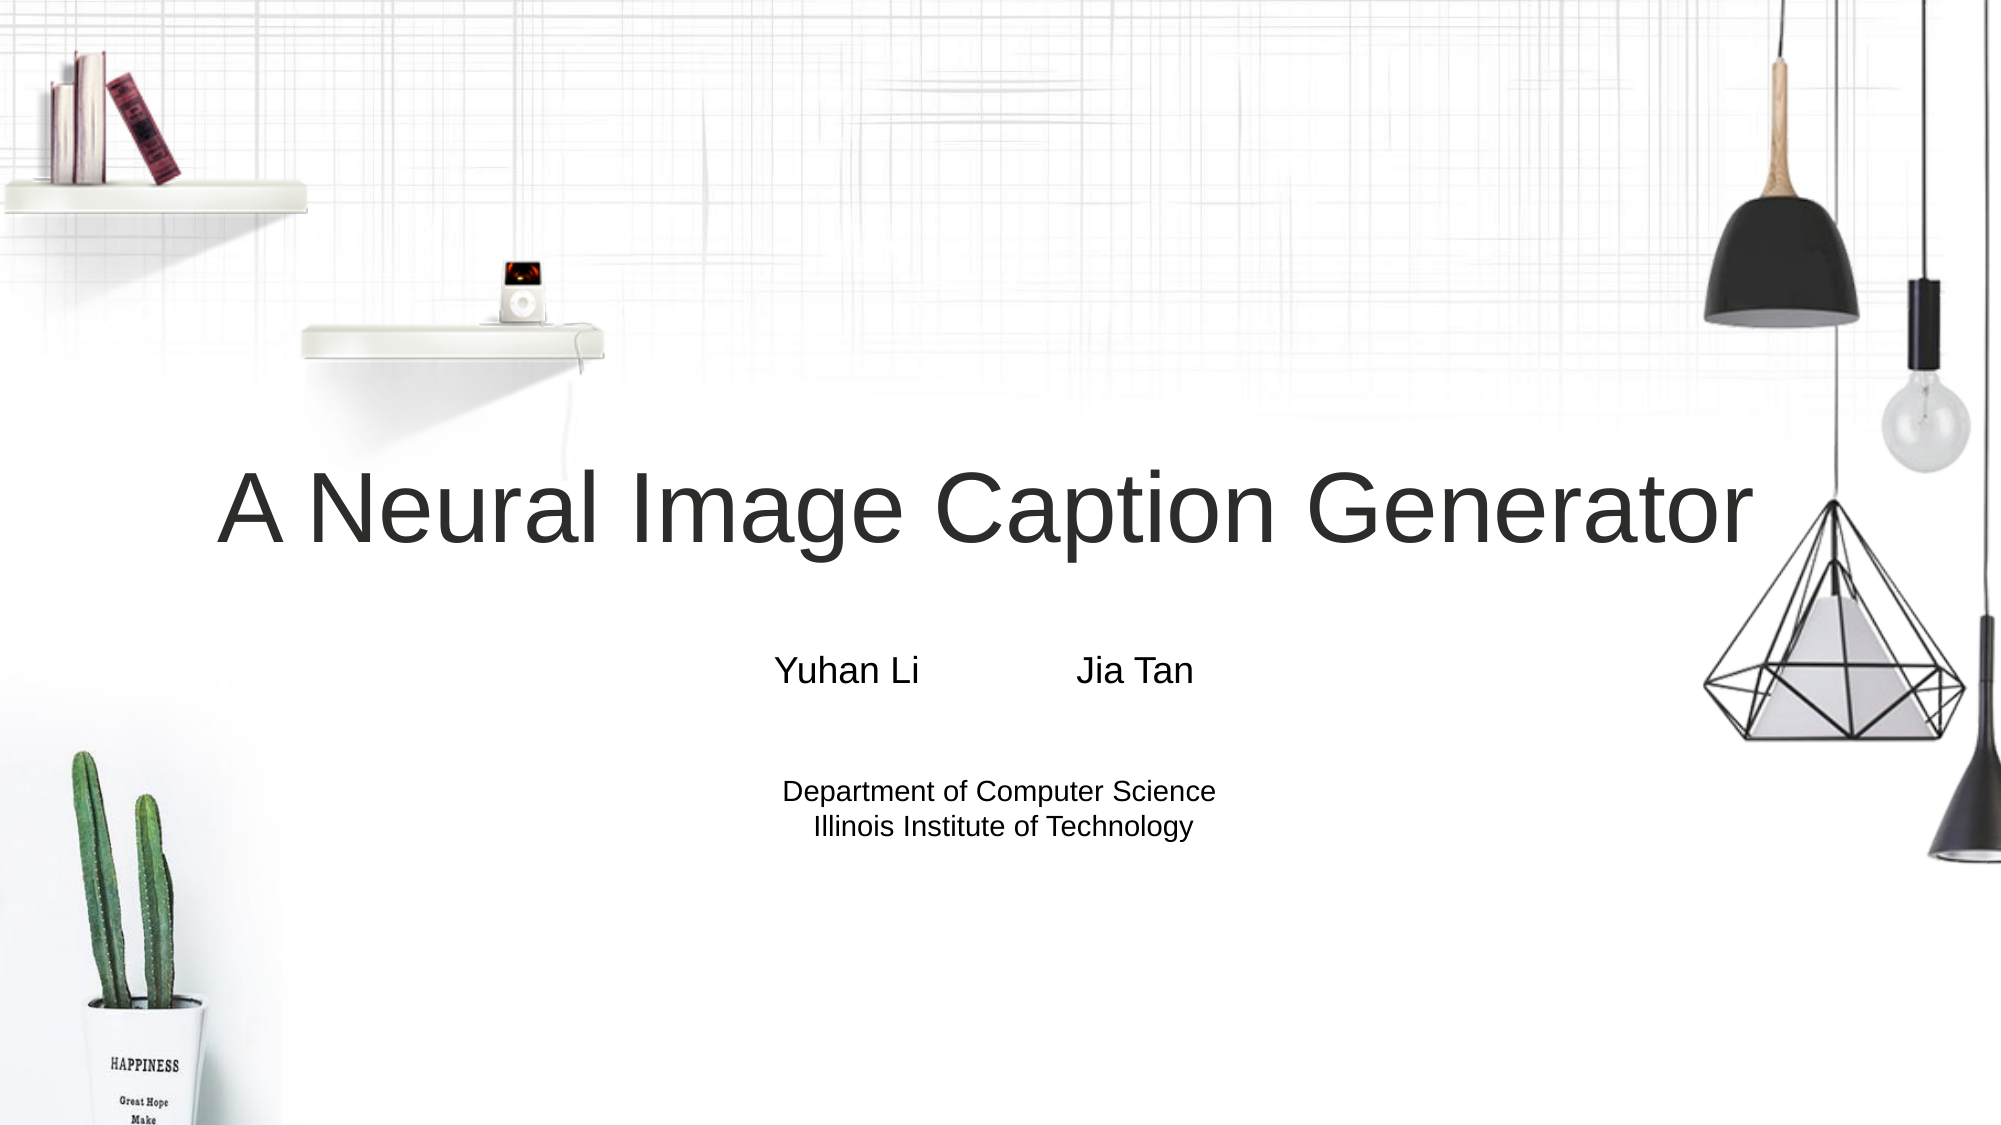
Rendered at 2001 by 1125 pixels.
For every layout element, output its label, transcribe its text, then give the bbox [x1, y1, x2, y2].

text_box A Neural Image Caption Generator [202, 465, 1588, 571]
text_box Yuhan Li Jia Tan [747, 638, 1253, 727]
picture [0, 0, 2001, 890]
text_box Department of Computer Science Illinois Institute of Technology [759, 756, 1240, 893]
picture [0, 650, 304, 1125]
